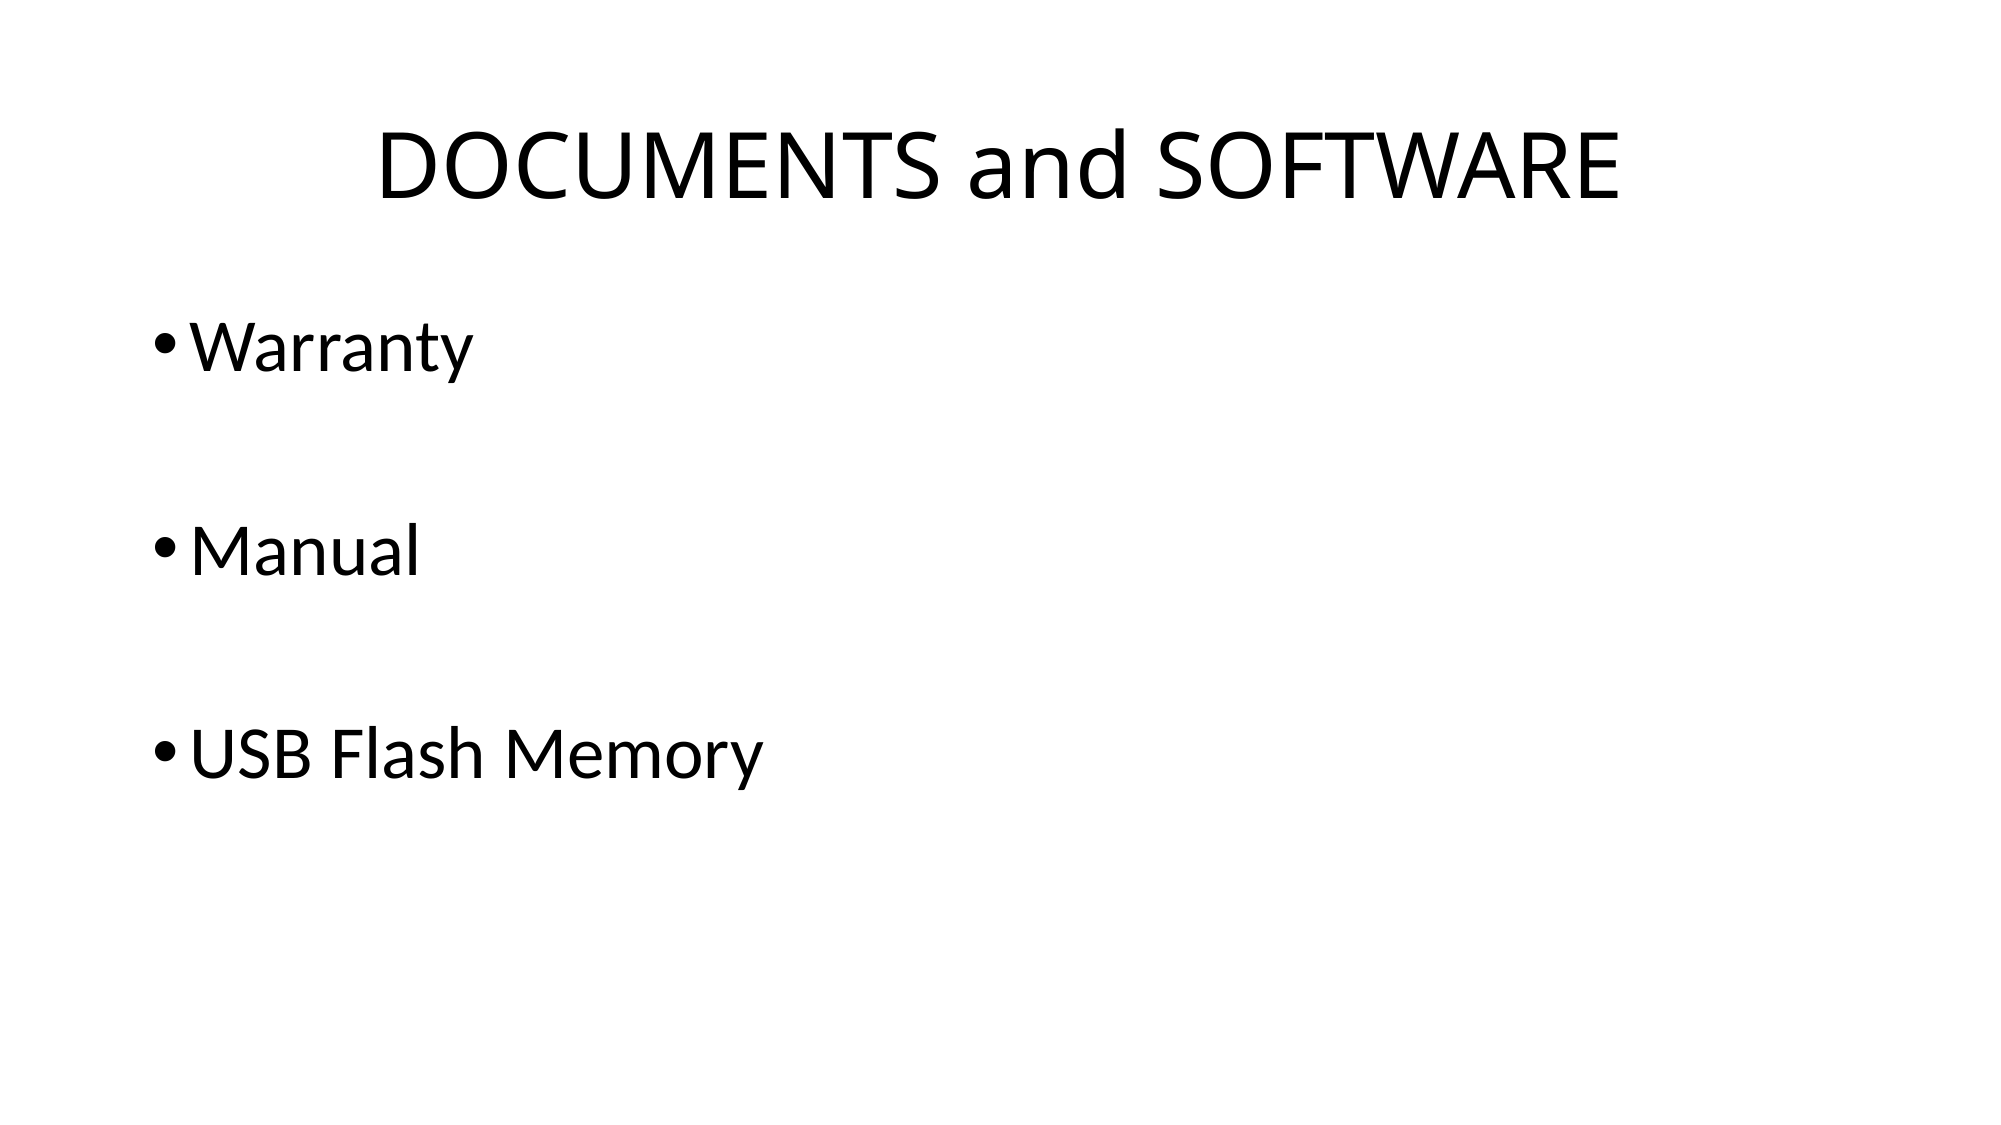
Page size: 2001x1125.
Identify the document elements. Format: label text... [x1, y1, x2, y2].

list Warranty Manual USB Flash Memory [137, 299, 1863, 1014]
title DOCUMENTS and SOFTWARE [137, 59, 1863, 278]
